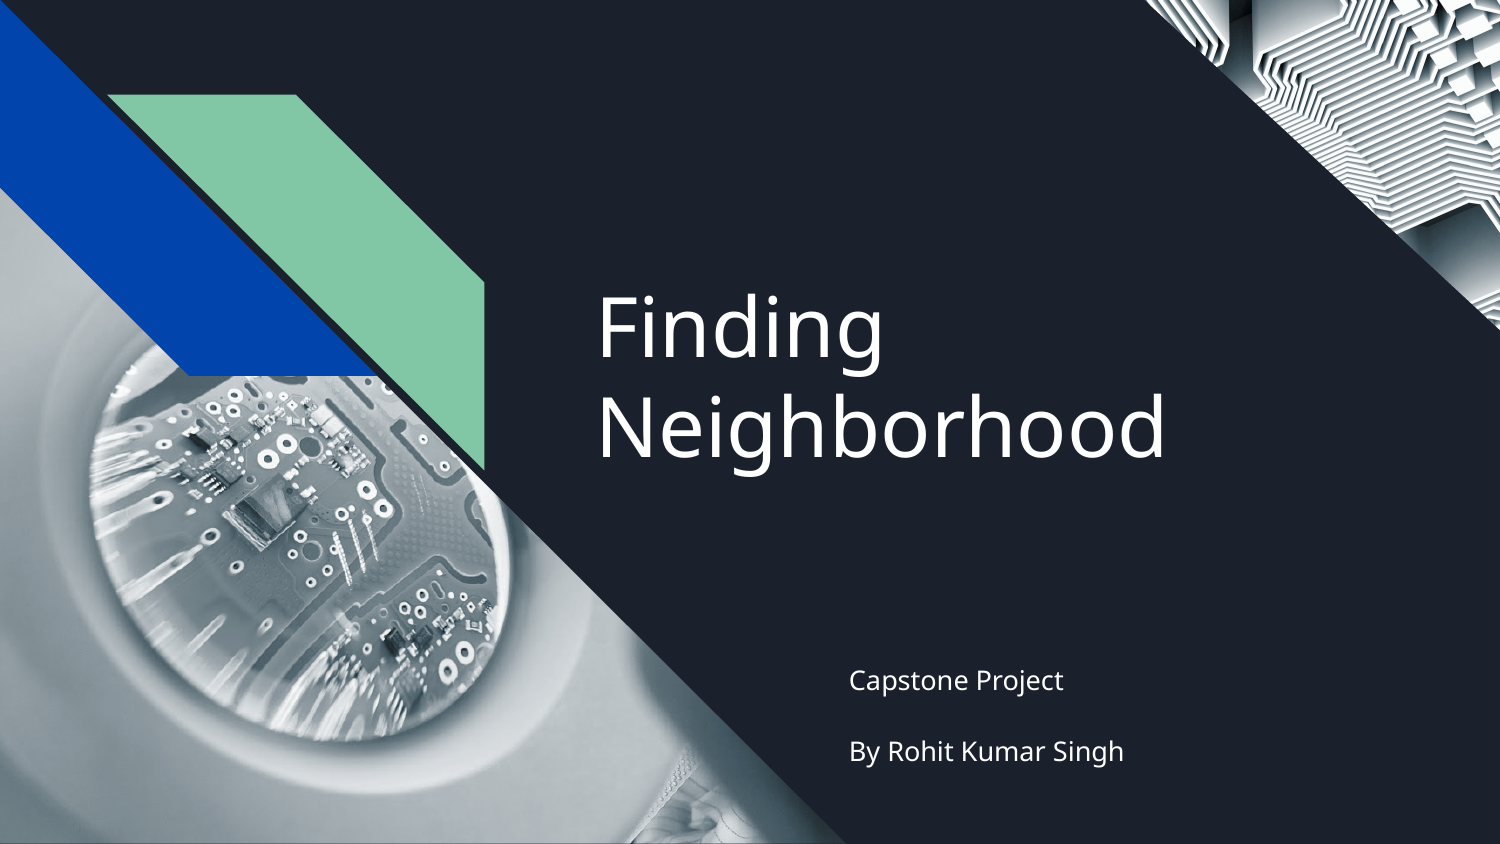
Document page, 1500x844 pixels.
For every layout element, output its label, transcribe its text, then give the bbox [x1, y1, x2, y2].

title Finding Neighborhood [580, 258, 1404, 518]
picture [0, 189, 847, 844]
subtitle Capstone Project By Rohit Kumar Singh [833, 643, 1404, 727]
picture [1144, 0, 1500, 331]
